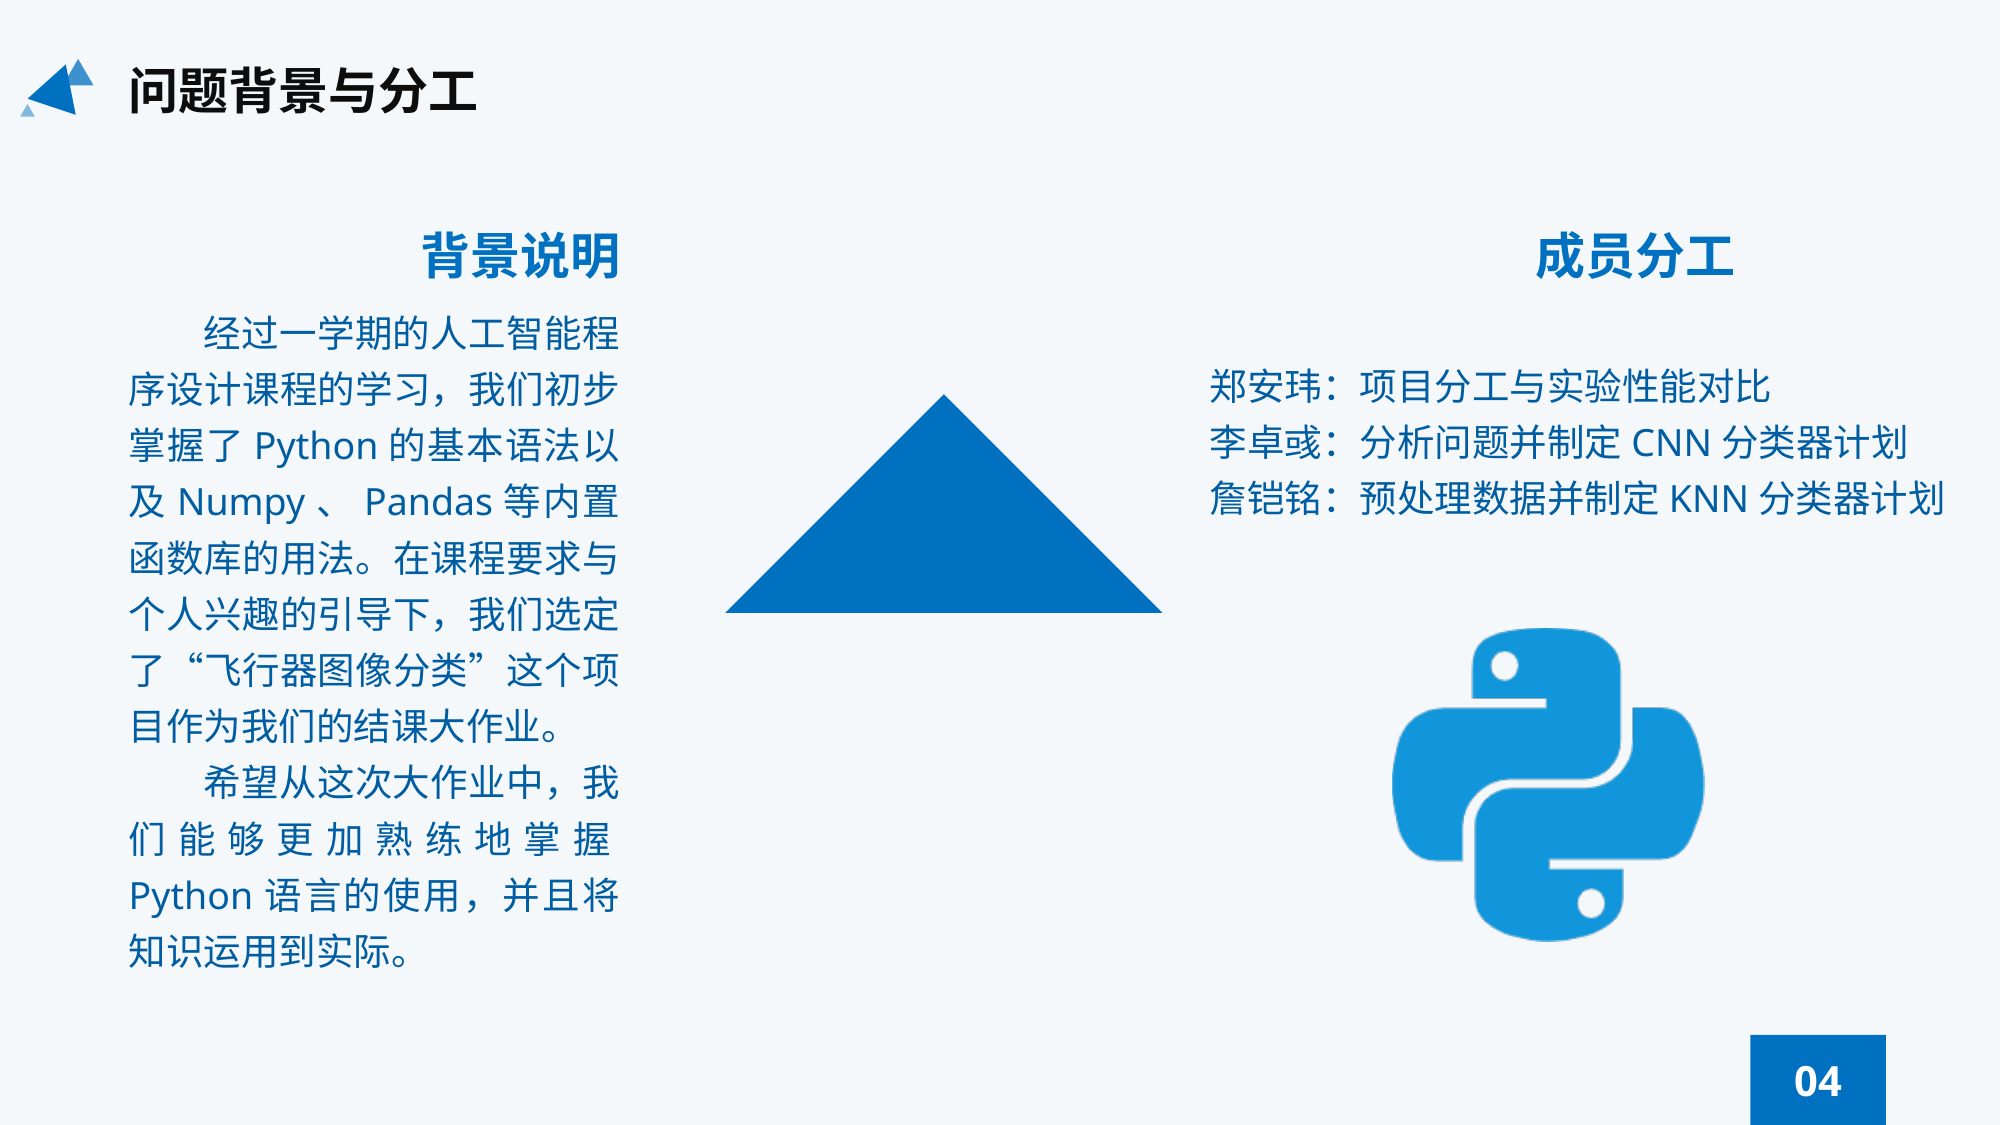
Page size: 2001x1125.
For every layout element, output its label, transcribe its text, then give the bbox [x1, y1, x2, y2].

text_box 背景说明 [113, 217, 635, 291]
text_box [1120, 217, 1977, 942]
text_box 问题背景与分工 [113, 52, 609, 127]
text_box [1750, 1034, 1886, 1125]
text_box 经过一学期的人工智能程序设计课程的学习，我们初步掌握了Python的基本语法以及Numpy、Pandas等内置函数库的用法。在课程要求与个人兴趣的引导下，我们选定了“飞行器图像分类”这个项目作为我们的结课大作业。 希望从这次大作业中，我们能够更加熟练地掌握Python语言的使用，并且将知识运用到实际。 [113, 291, 635, 981]
text_box [722, 392, 1120, 614]
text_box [20, 58, 94, 117]
